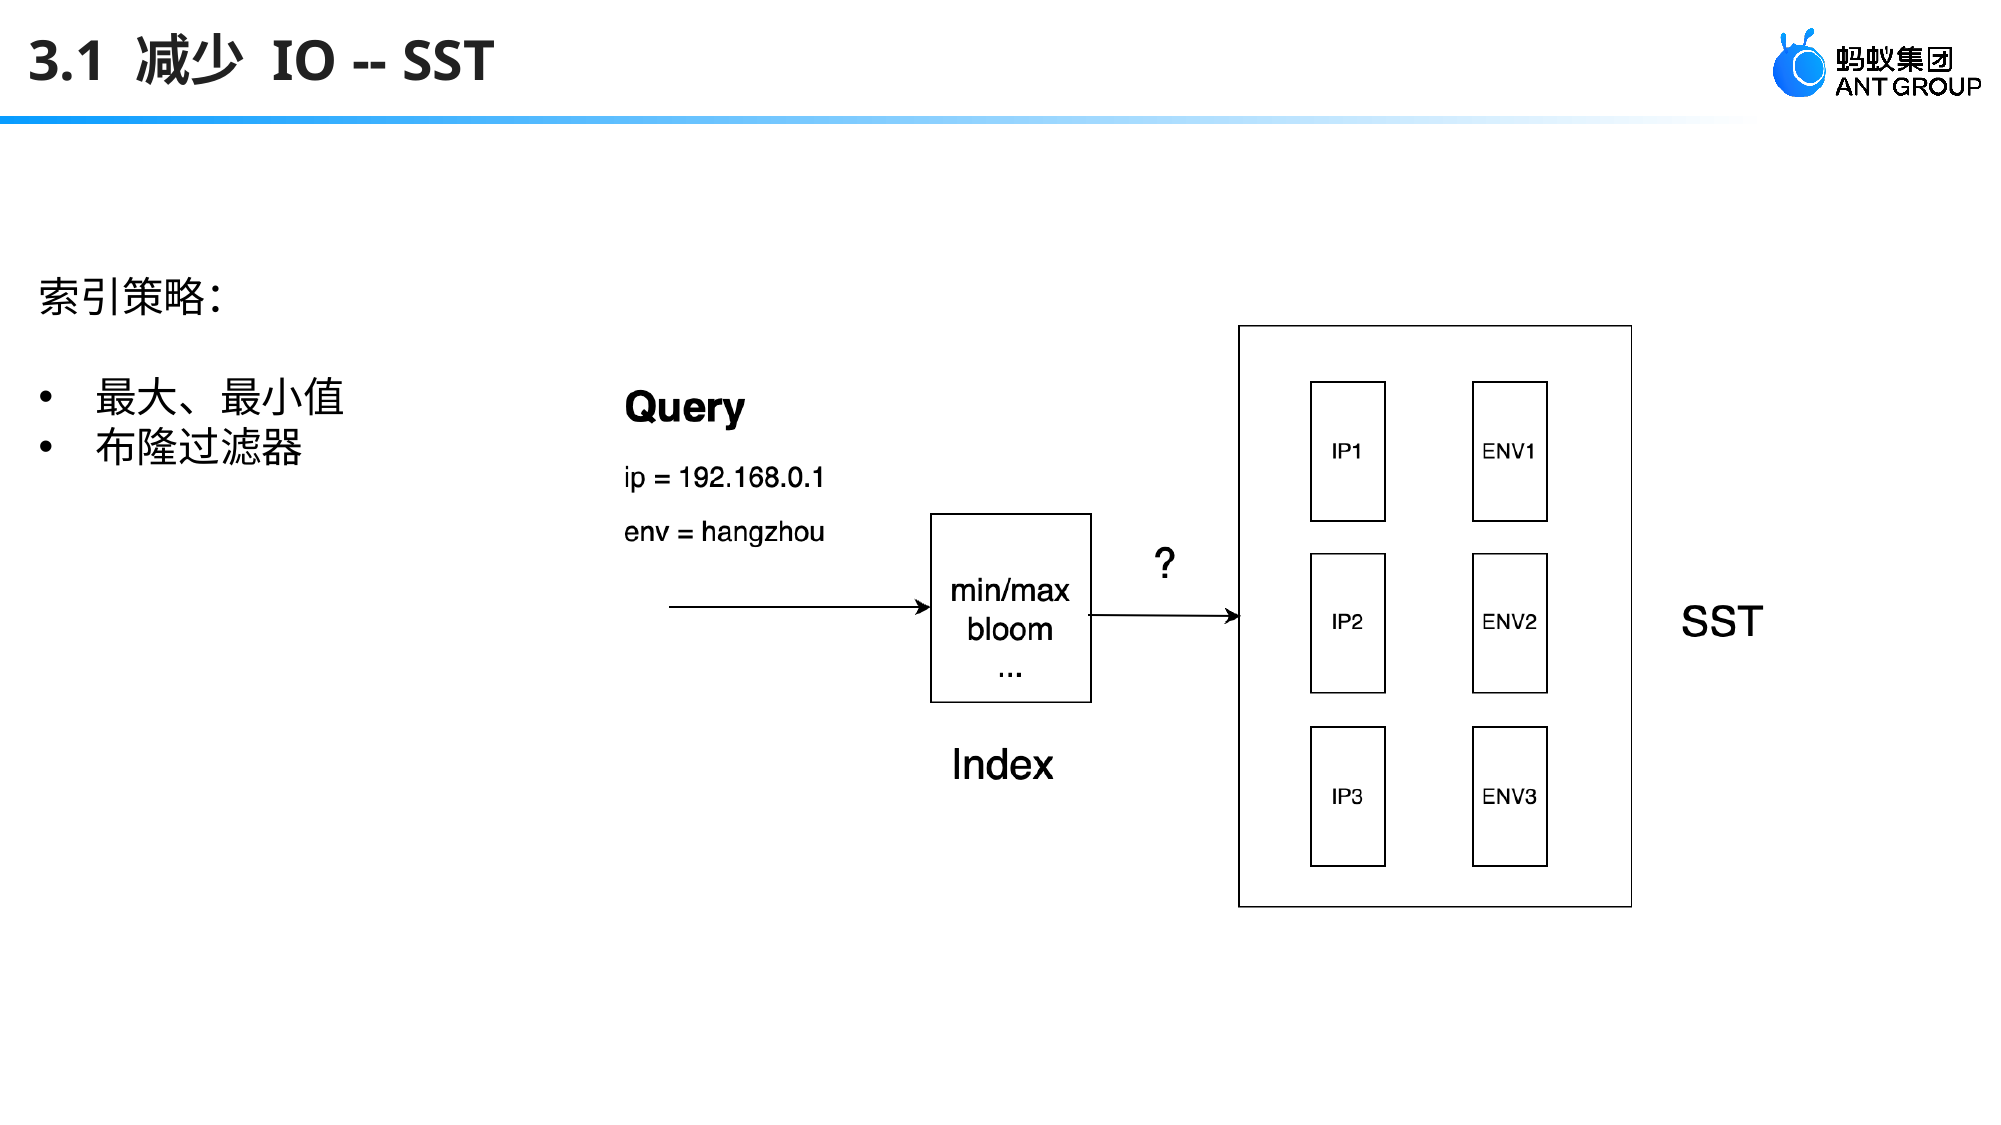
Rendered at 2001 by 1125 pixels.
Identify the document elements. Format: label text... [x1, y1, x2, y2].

title 3.1 减少 IO -- SST [13, 10, 1762, 105]
picture [583, 237, 1859, 944]
text_box 索引策略： 最大、最小值 布隆过滤器 [30, 262, 355, 580]
picture [1773, 28, 1981, 97]
